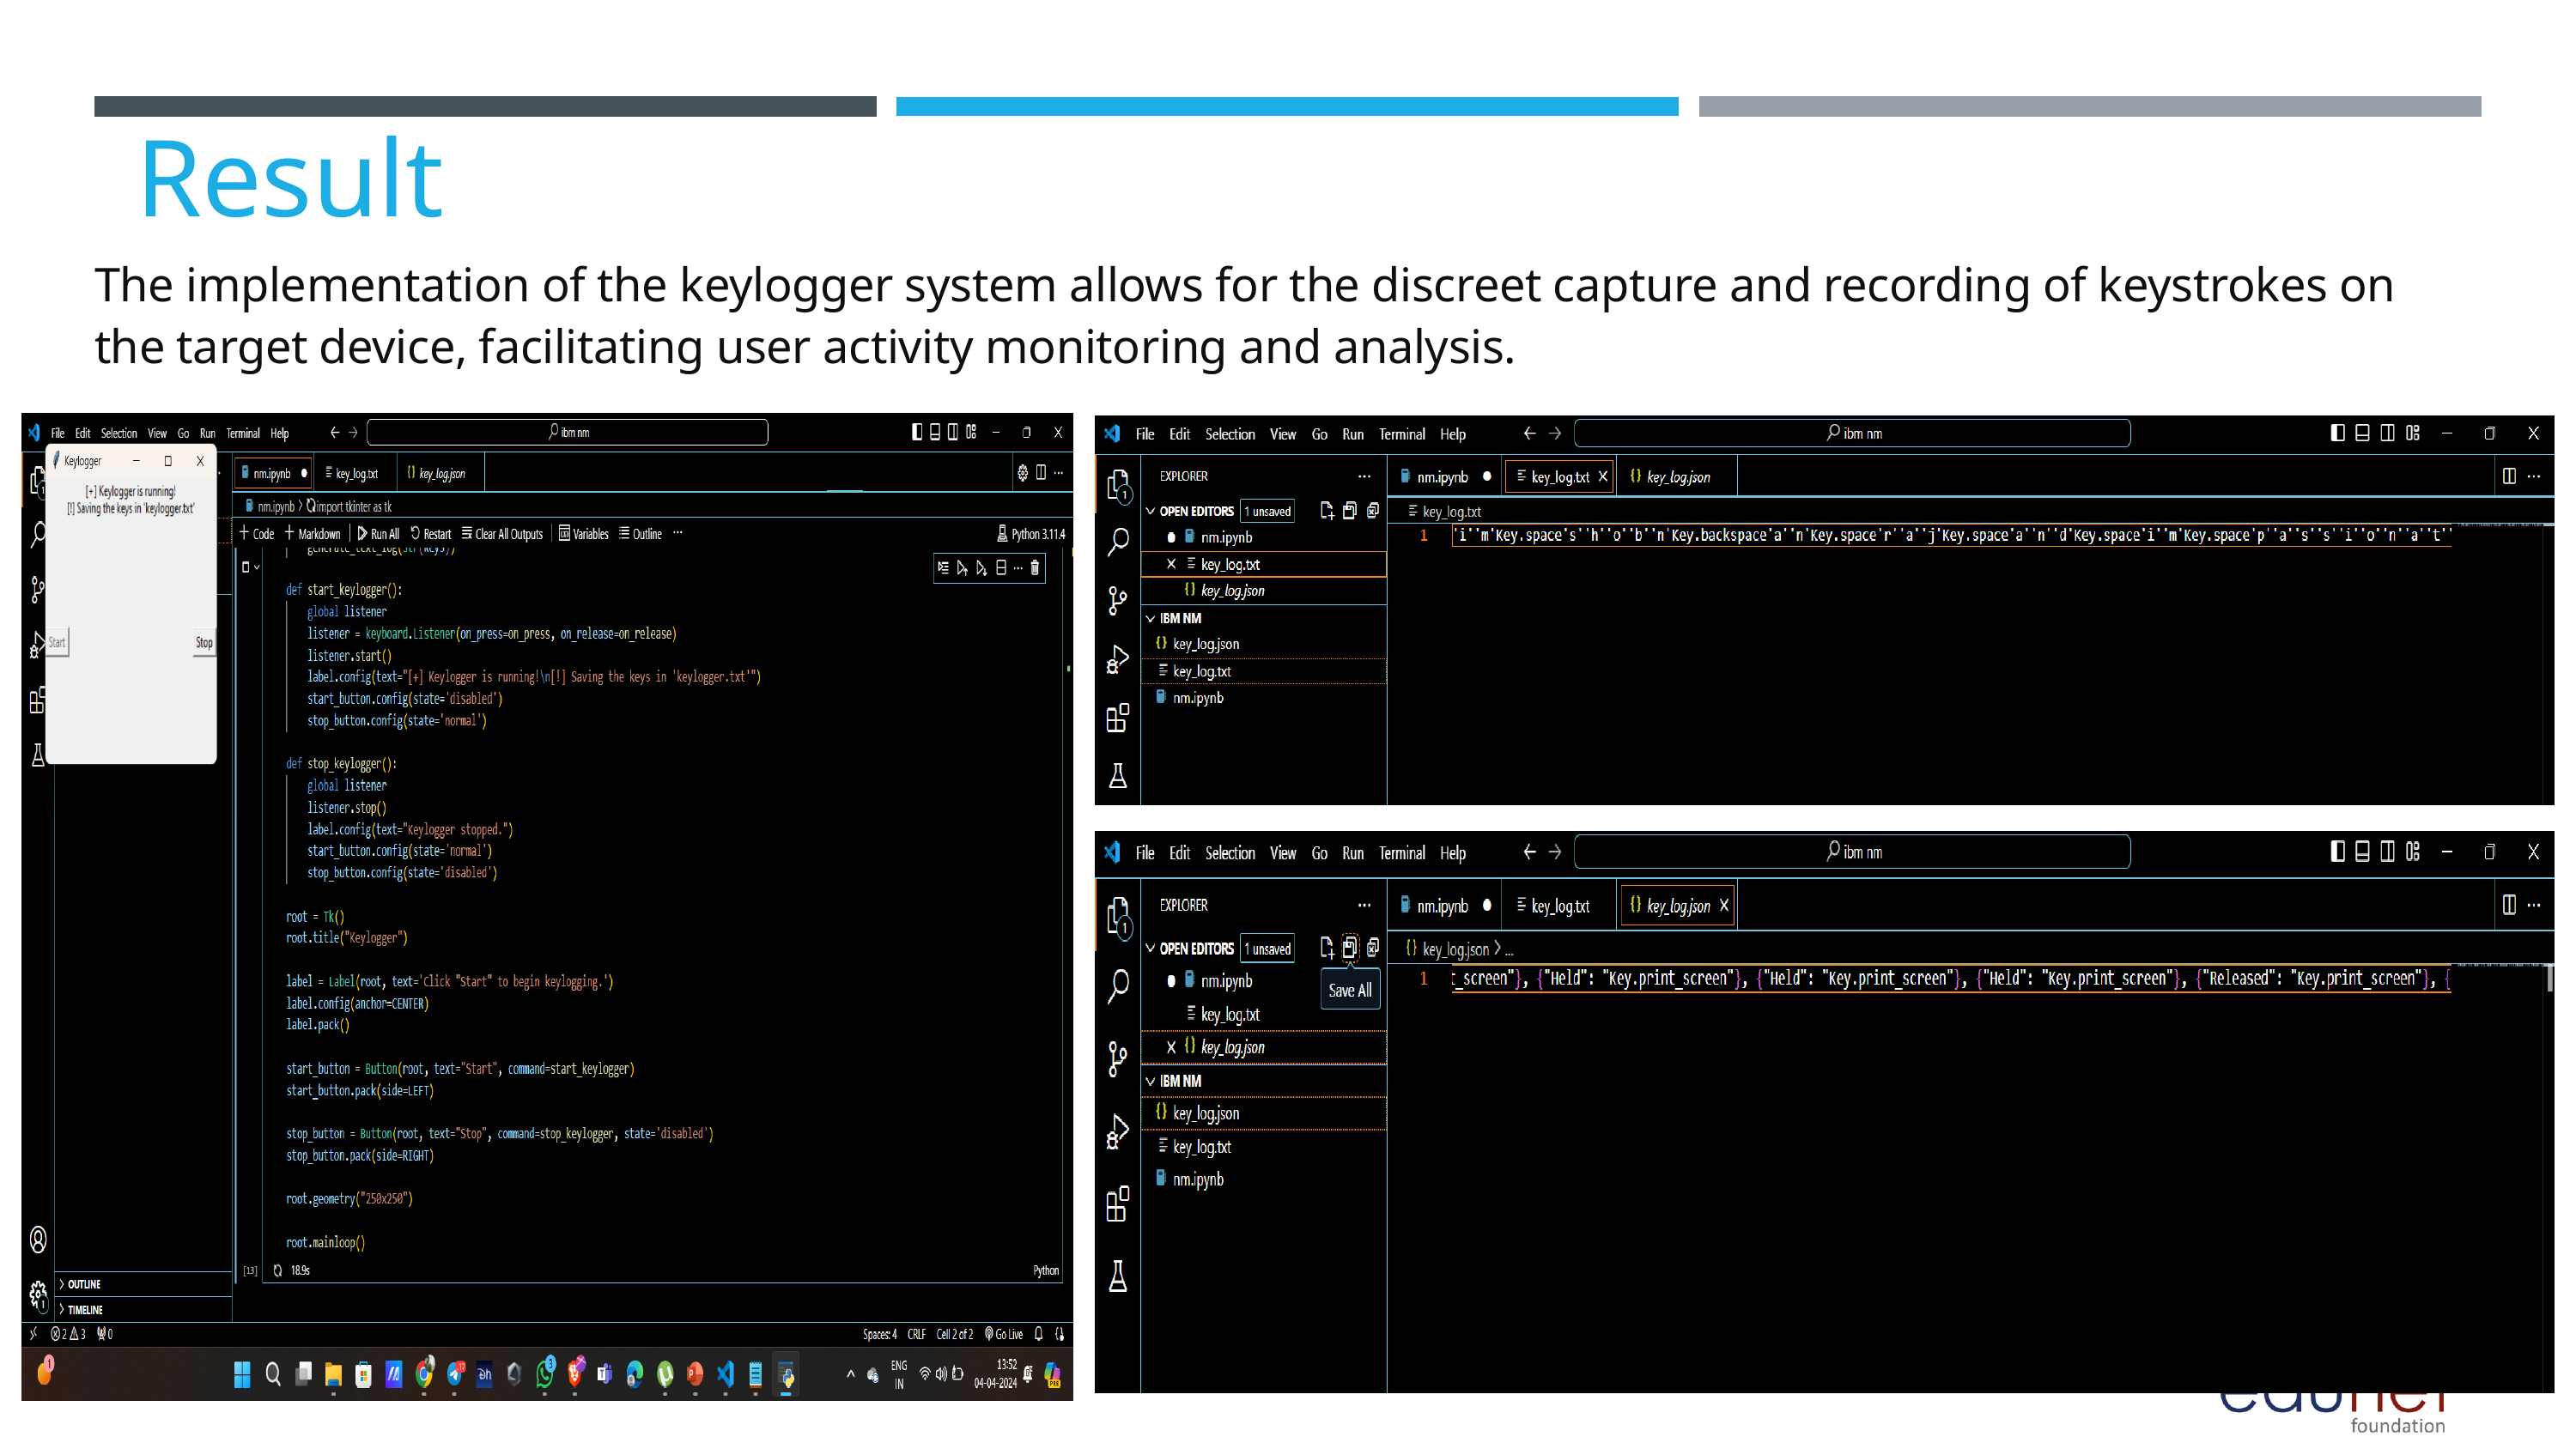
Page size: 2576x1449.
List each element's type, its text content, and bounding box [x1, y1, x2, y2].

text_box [94, 96, 878, 118]
picture [1094, 831, 2555, 1393]
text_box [896, 96, 1680, 117]
picture [21, 413, 1074, 1401]
picture [1094, 415, 2555, 805]
text_box Result [136, 110, 2440, 239]
text_box The implementation of the keylogger system allows for the discreet capture and recording of keystrokes on the target device, facilitating user activity monitoring and analysis. [94, 250, 2399, 373]
text_box [2215, 1403, 2454, 1437]
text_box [1698, 95, 2482, 118]
